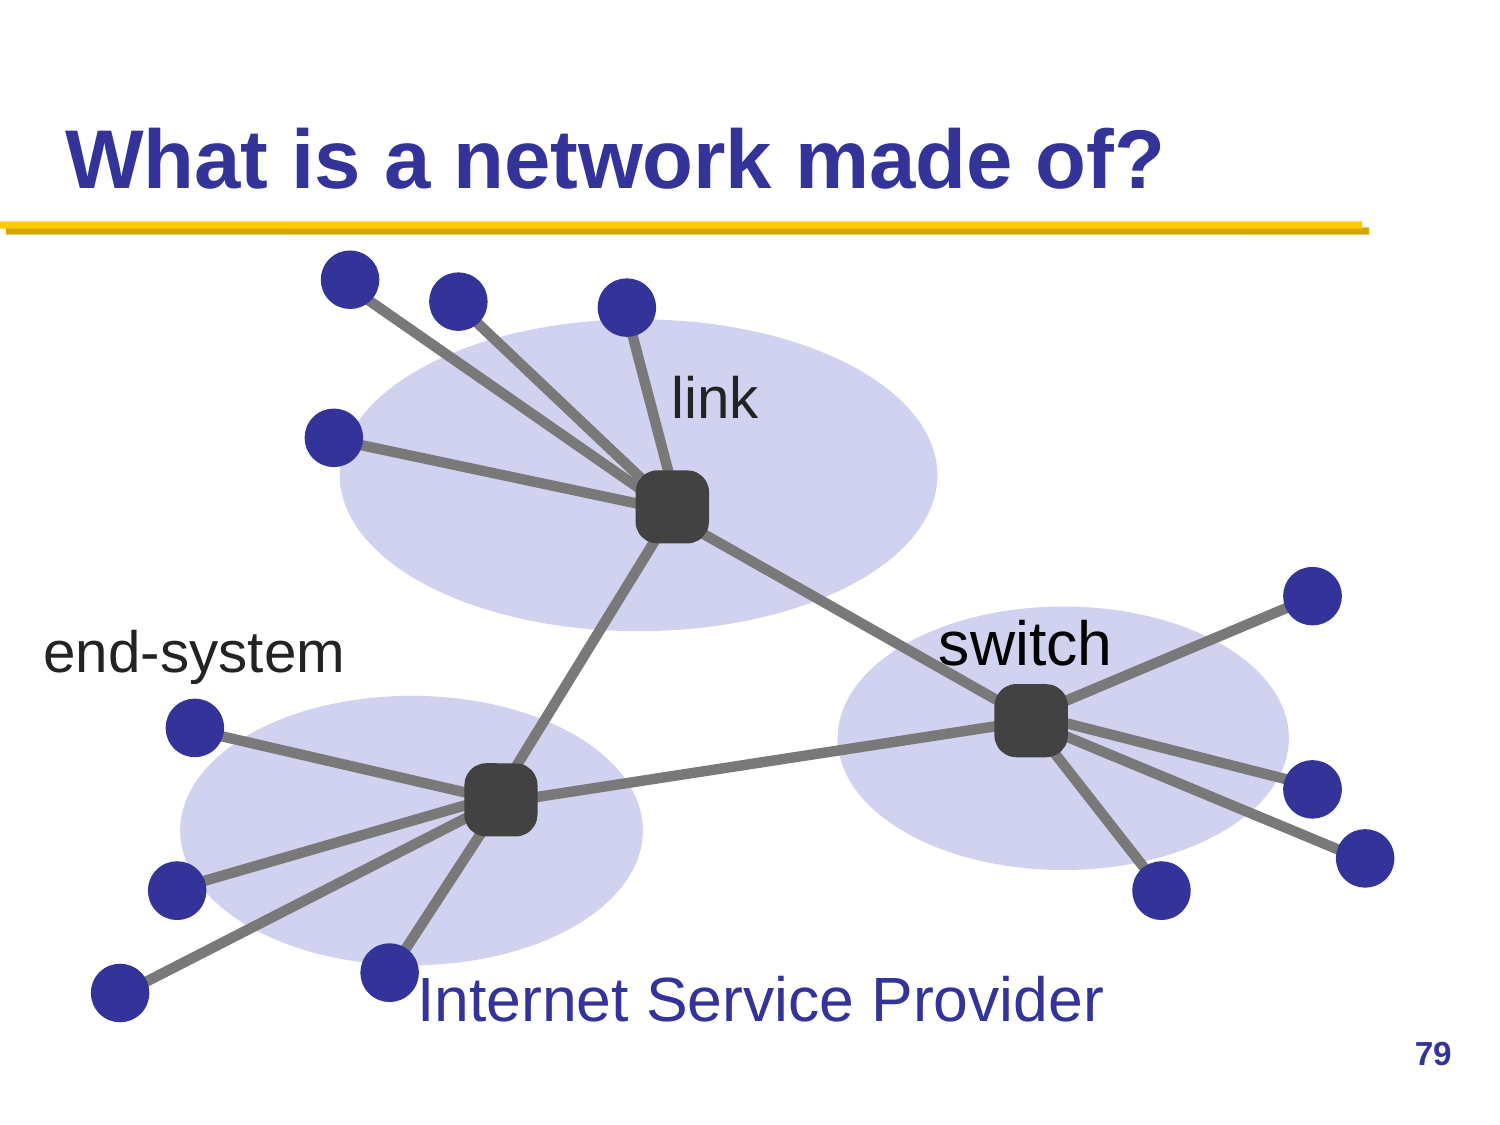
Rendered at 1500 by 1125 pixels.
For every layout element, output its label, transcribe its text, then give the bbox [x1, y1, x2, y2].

text_box [180, 695, 643, 963]
text_box link [665, 353, 766, 436]
text_box Internet Service Provider [411, 953, 1134, 1041]
text_box [304, 408, 364, 468]
text_box [339, 319, 938, 632]
text_box [837, 610, 1289, 871]
text_box [994, 685, 1068, 758]
text_box [147, 861, 207, 921]
text_box [464, 763, 538, 837]
text_box [429, 272, 488, 331]
text_box [1283, 760, 1342, 819]
text_box [1283, 566, 1342, 626]
text_box [635, 470, 710, 544]
text_box [90, 963, 150, 1023]
text_box [320, 250, 380, 310]
slide_number 79 [1400, 1025, 1500, 1100]
title What is a network made of? [49, 24, 1451, 213]
text_box [597, 278, 657, 337]
text_box [1132, 861, 1191, 921]
text_box [165, 698, 225, 758]
text_box [1335, 829, 1395, 888]
text_box [360, 943, 412, 1003]
text_box end-system [37, 608, 381, 691]
text_box switch [933, 597, 1119, 685]
